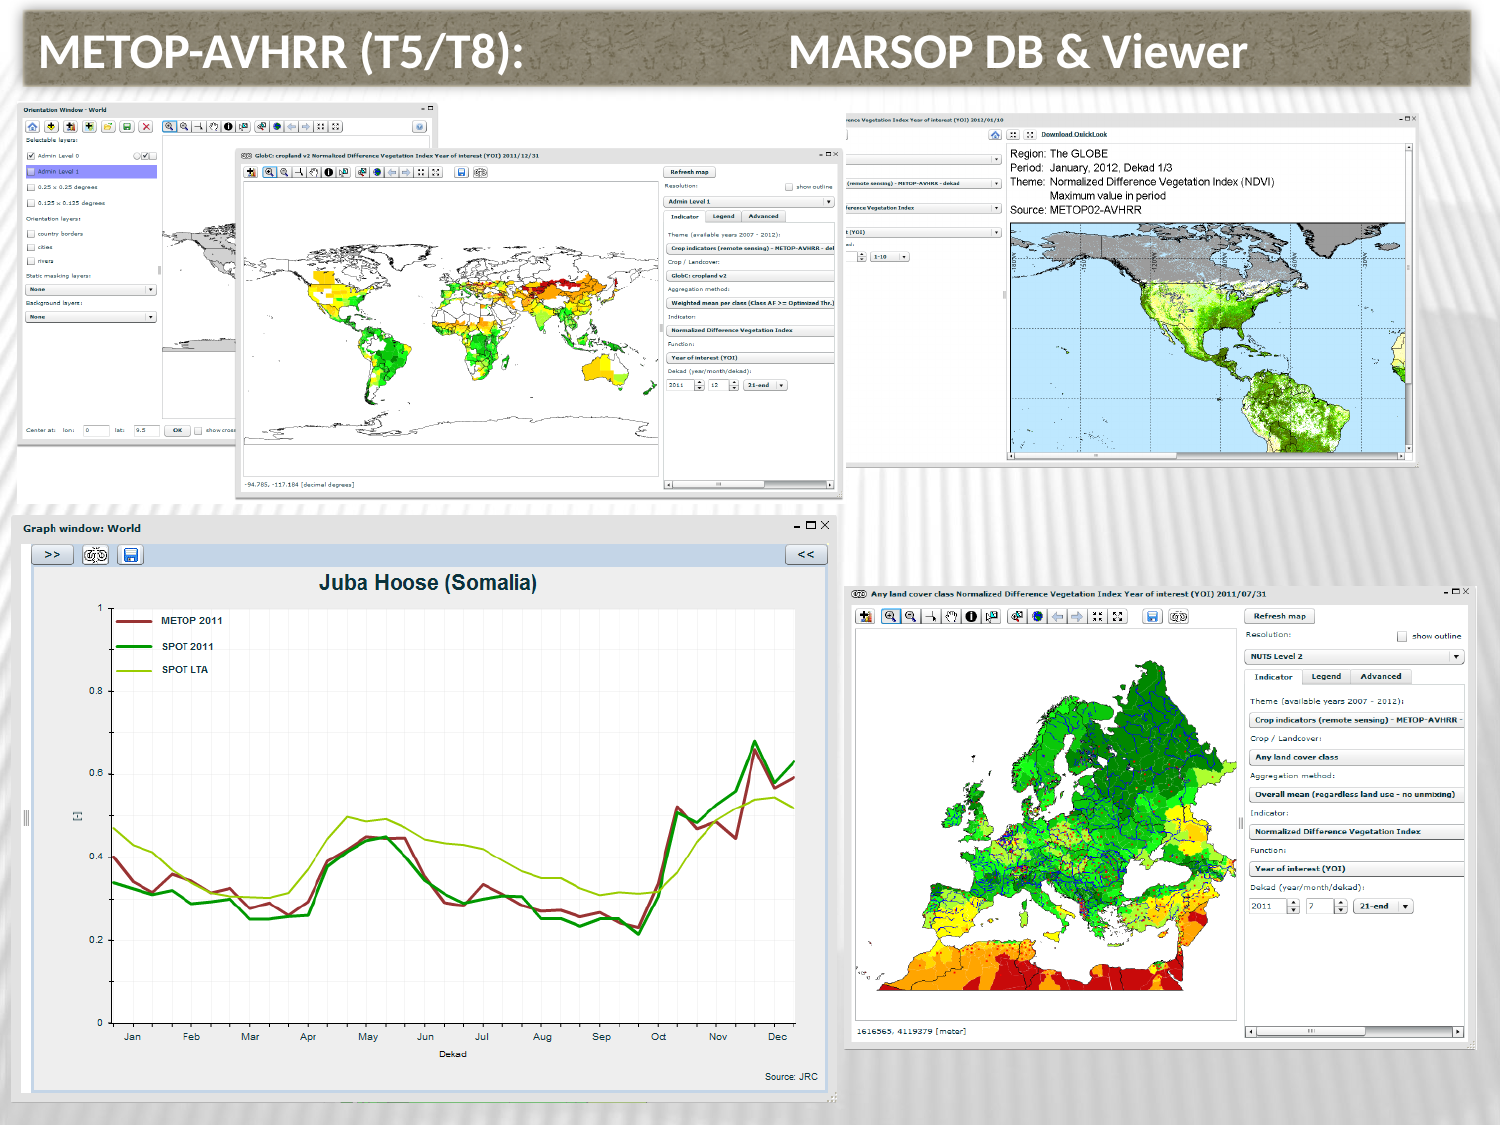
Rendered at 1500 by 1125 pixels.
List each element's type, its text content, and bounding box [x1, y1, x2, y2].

picture [17, 101, 1419, 504]
text_box METOP-AVHRR (T5/T8): MARSOP DB & Viewer [27, 14, 1467, 83]
picture [11, 515, 837, 1103]
picture [844, 586, 1477, 1050]
